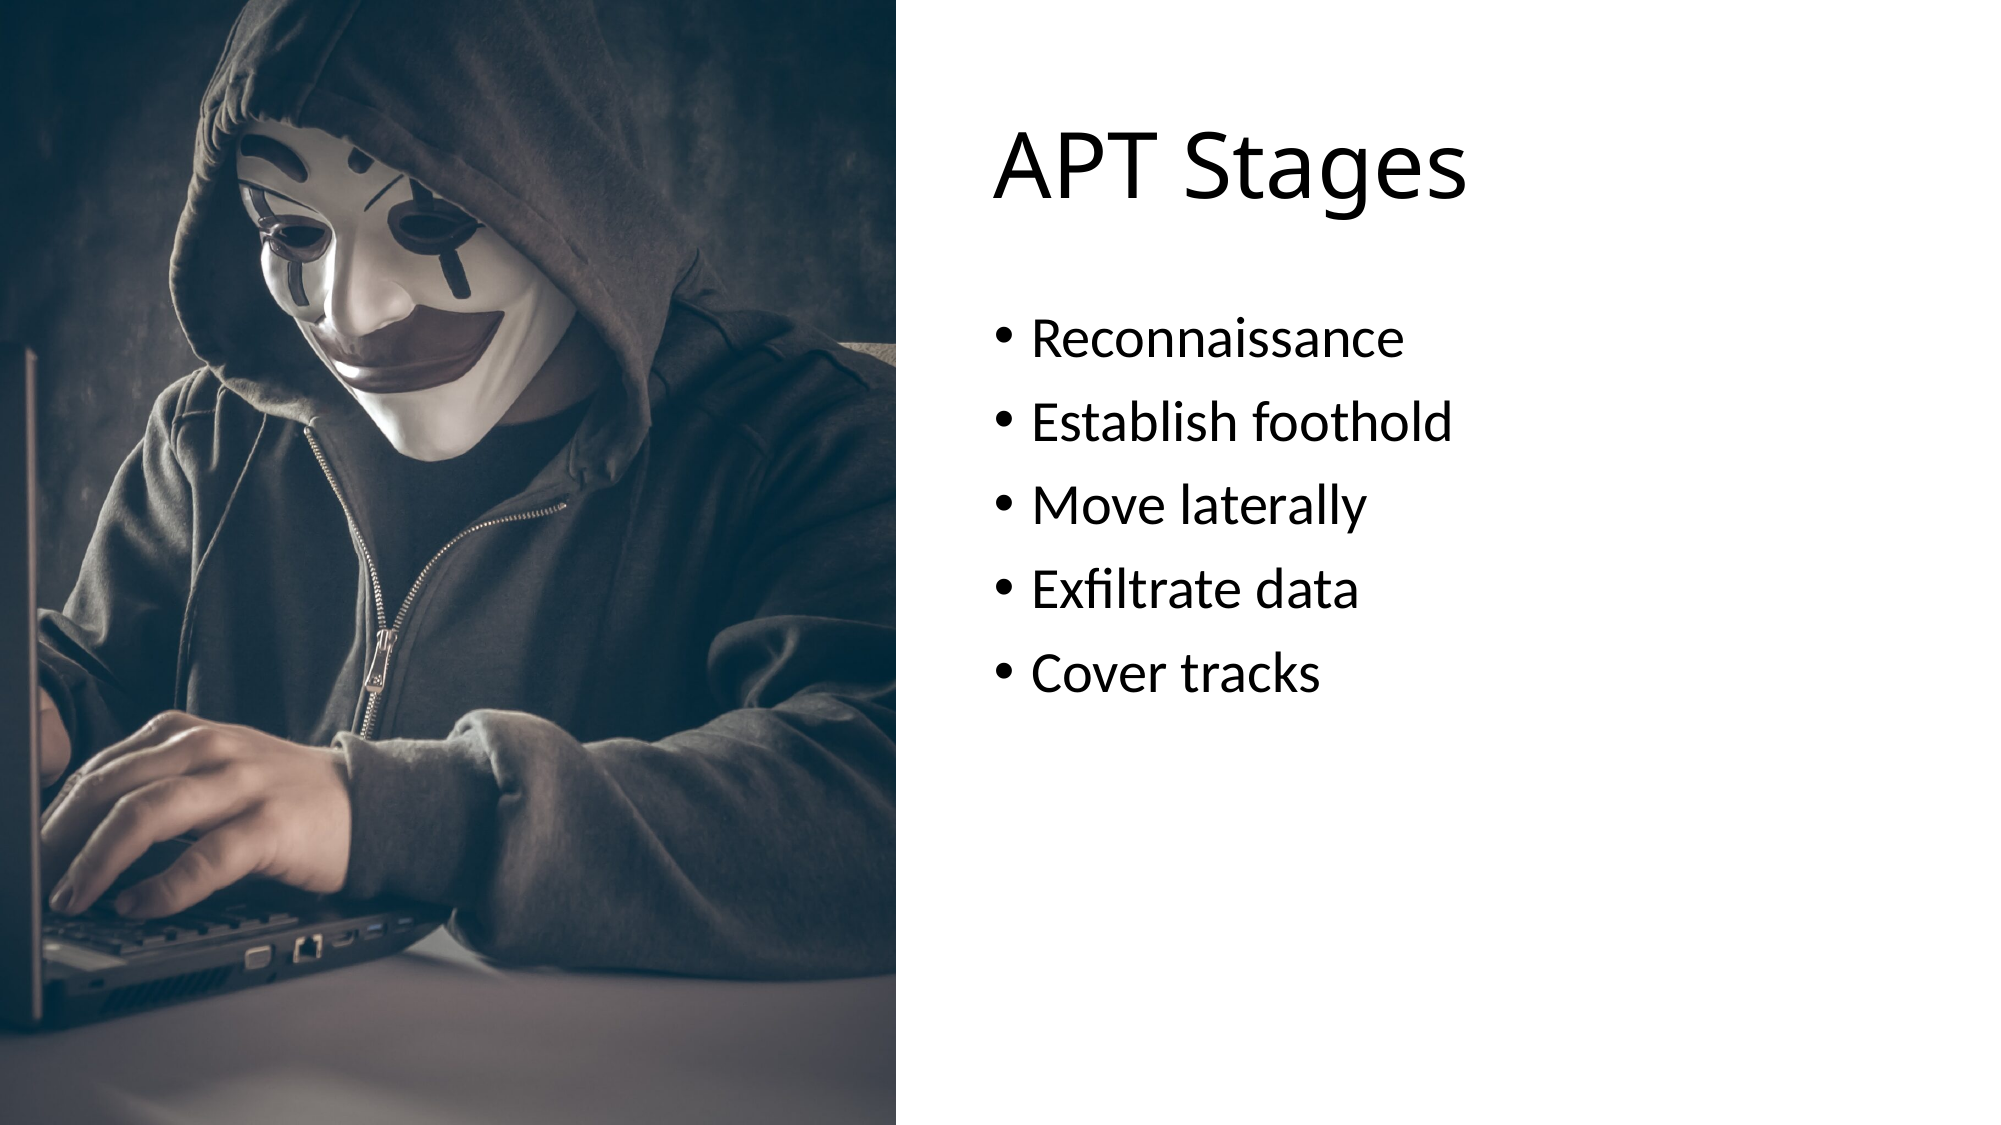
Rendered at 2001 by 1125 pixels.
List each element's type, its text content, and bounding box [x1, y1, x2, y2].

list Reconnaissance Establish foothold Move laterally Exfiltrate data Cover tracks [978, 299, 1863, 1014]
picture [0, 0, 896, 1125]
title APT Stages [978, 59, 1863, 278]
